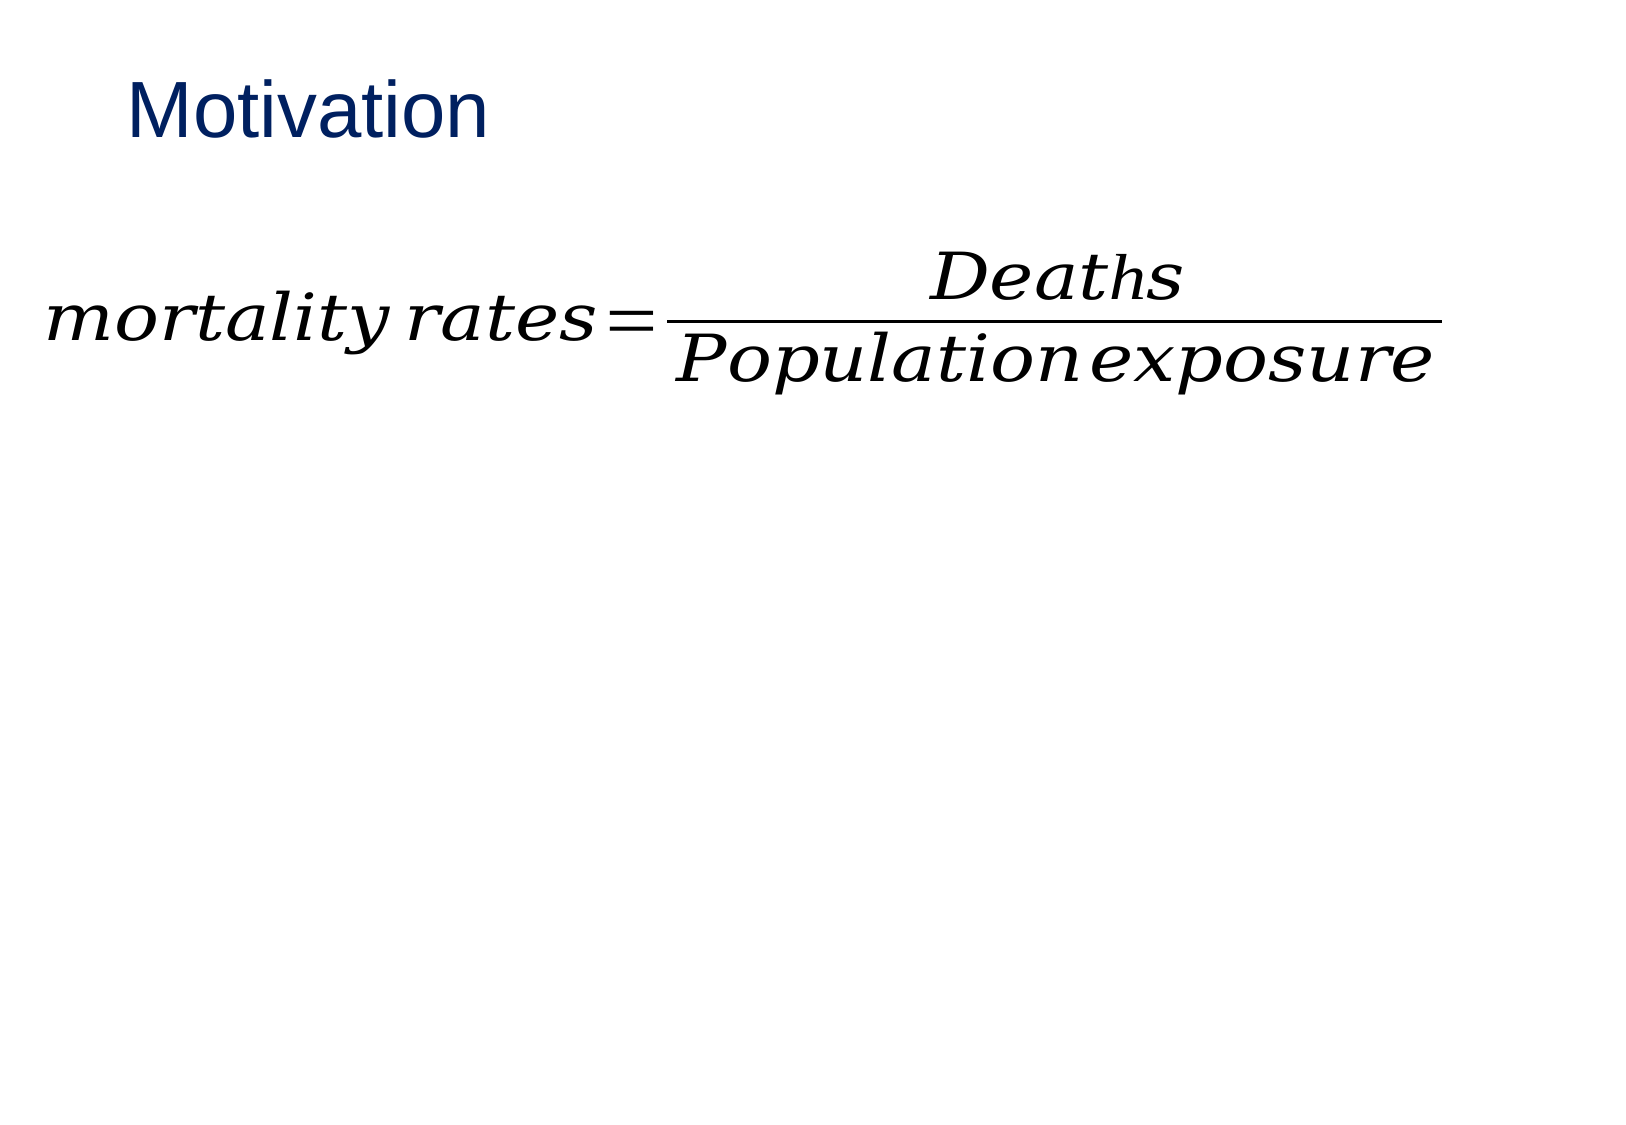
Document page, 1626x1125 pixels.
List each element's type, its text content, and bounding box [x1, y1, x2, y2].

title Motivation [111, 61, 1514, 163]
